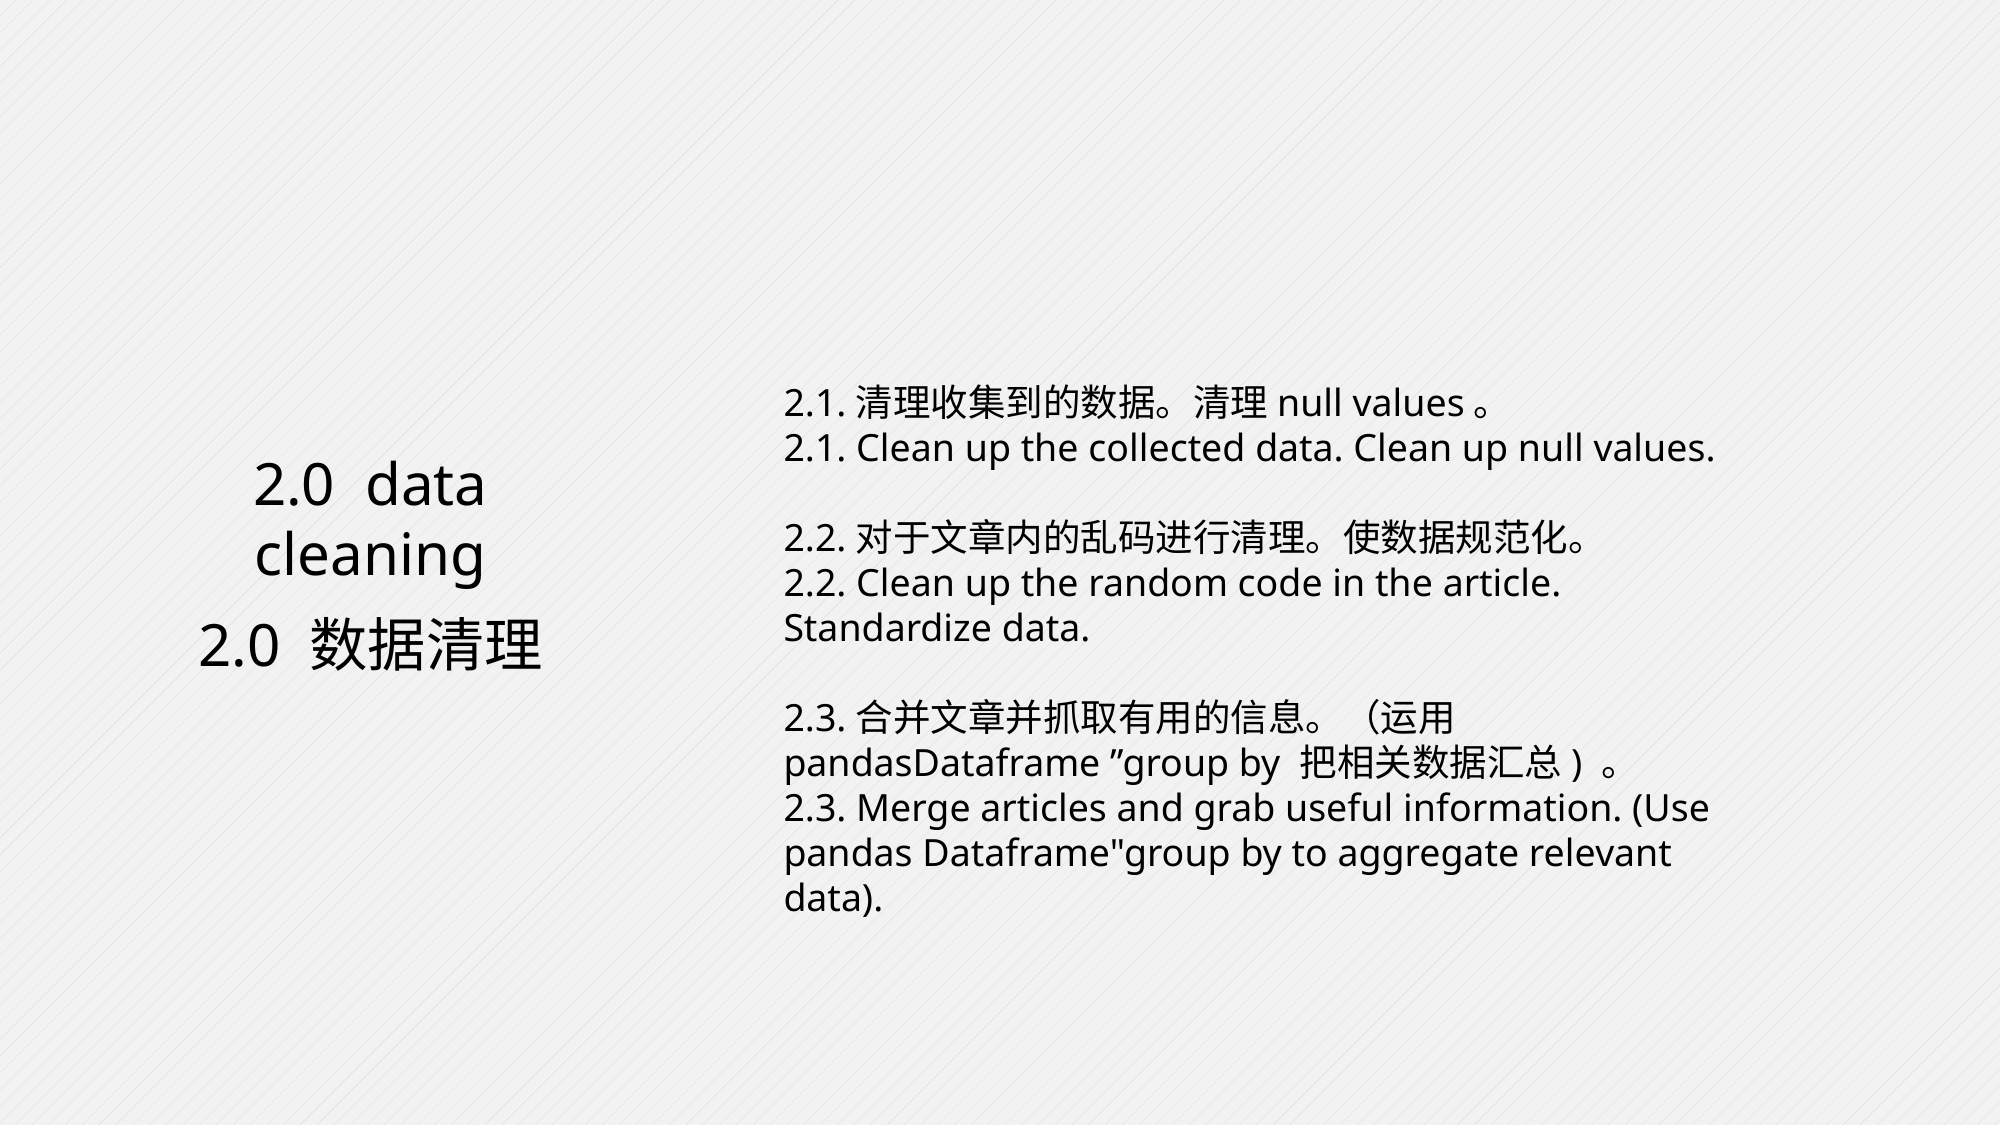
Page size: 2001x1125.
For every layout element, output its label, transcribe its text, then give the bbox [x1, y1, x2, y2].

text_box 2.1.清理收集到的数据。清理null values。 2.1. Clean up the collected data. Clean up null values. 2.2.对于文章内的乱码进行清理。使数据规范化。 2.2. Clean up the random code in the article. Standardize data. 2.3.合并文章并抓取有用的信息。（运用pandasDataframe ”group by 把相关数据汇总) 。 2.3. Merge articles and grab useful information. (Use pandas Dataframe"group by to aggregate relevant data). [768, 371, 1769, 926]
subtitle 2.0 data cleaning 2.0 数据清理 [139, 196, 602, 929]
